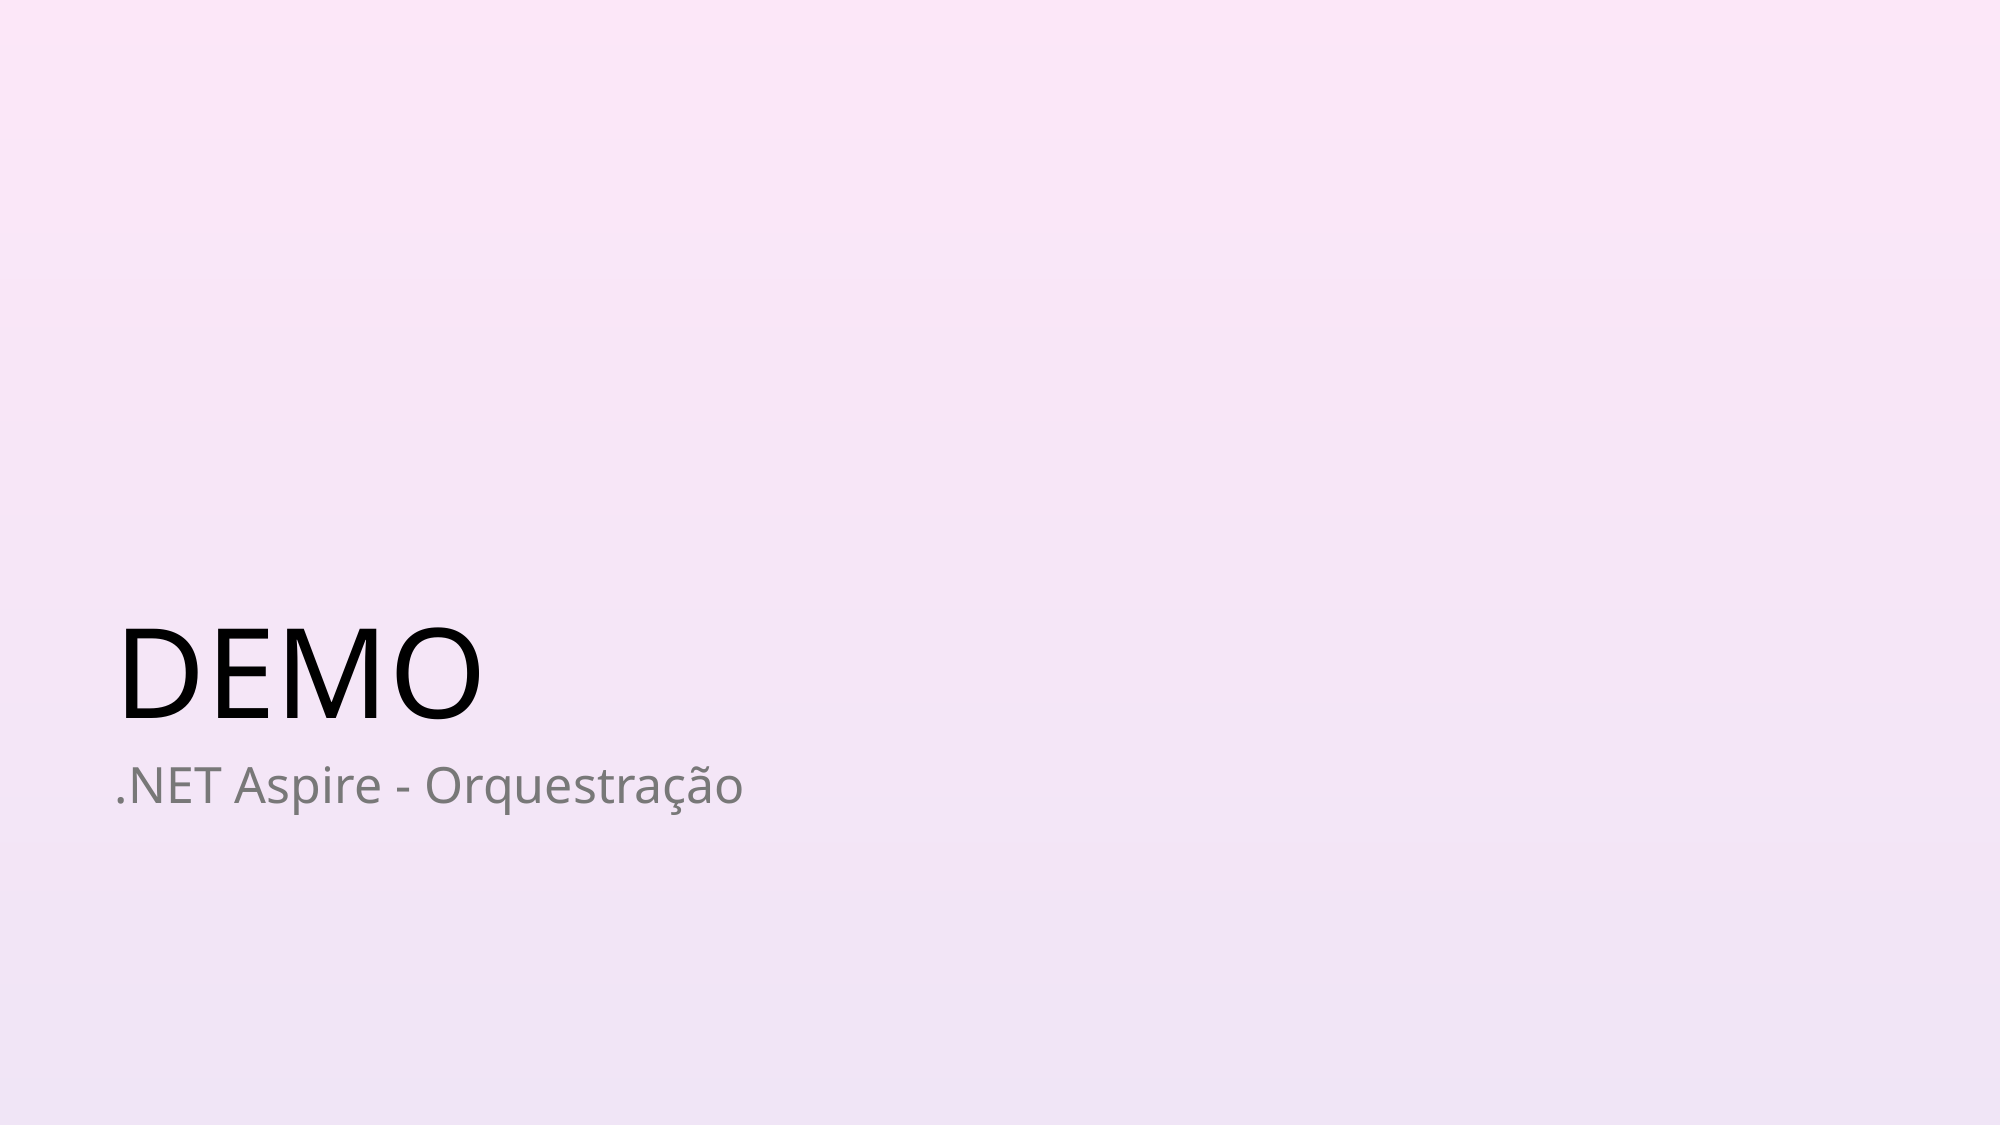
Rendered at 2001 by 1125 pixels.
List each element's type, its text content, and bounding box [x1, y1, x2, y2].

title DEMO [99, 284, 1825, 753]
list .NET Aspire - Orquestração [99, 752, 1182, 999]
